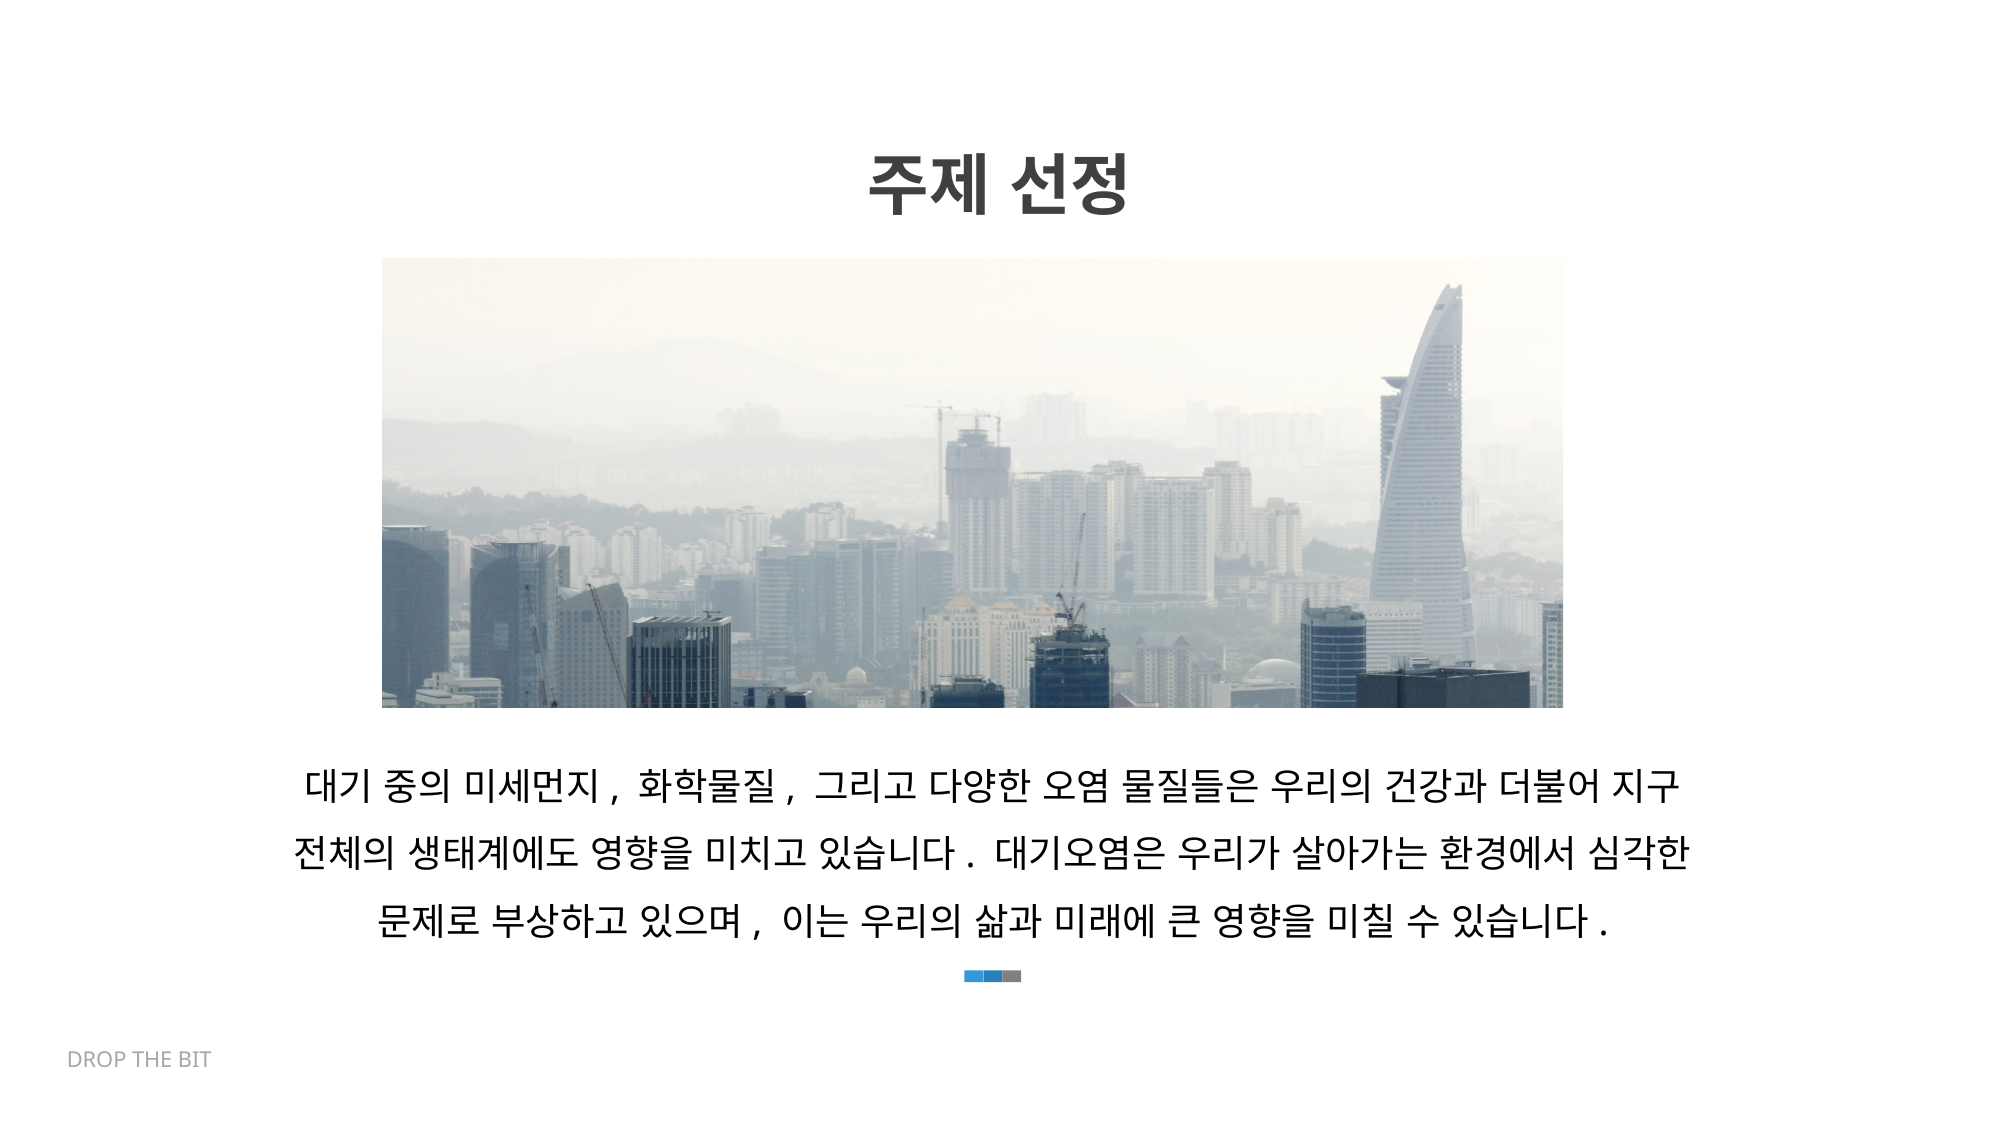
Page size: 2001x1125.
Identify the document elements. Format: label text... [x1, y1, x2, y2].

text_box 주제 선정 [757, 135, 1243, 231]
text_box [964, 970, 1022, 983]
picture [380, 258, 1564, 708]
text_box DROP THE BIT [52, 1038, 291, 1080]
text_box 대기 중의 미세먼지, 화학물질, 그리고 다양한 오염 물질들은 우리의 건강과 더불어 지구 전체의 생태계에도 영향을 미치고 있습니다. 대기오염은 우리가 살아가는 환경에서 심각한 문제로 부상하고 있으며, 이는 우리의 삶과 미래에 큰 영향을 미칠 수 있습니다. [239, 732, 1747, 950]
